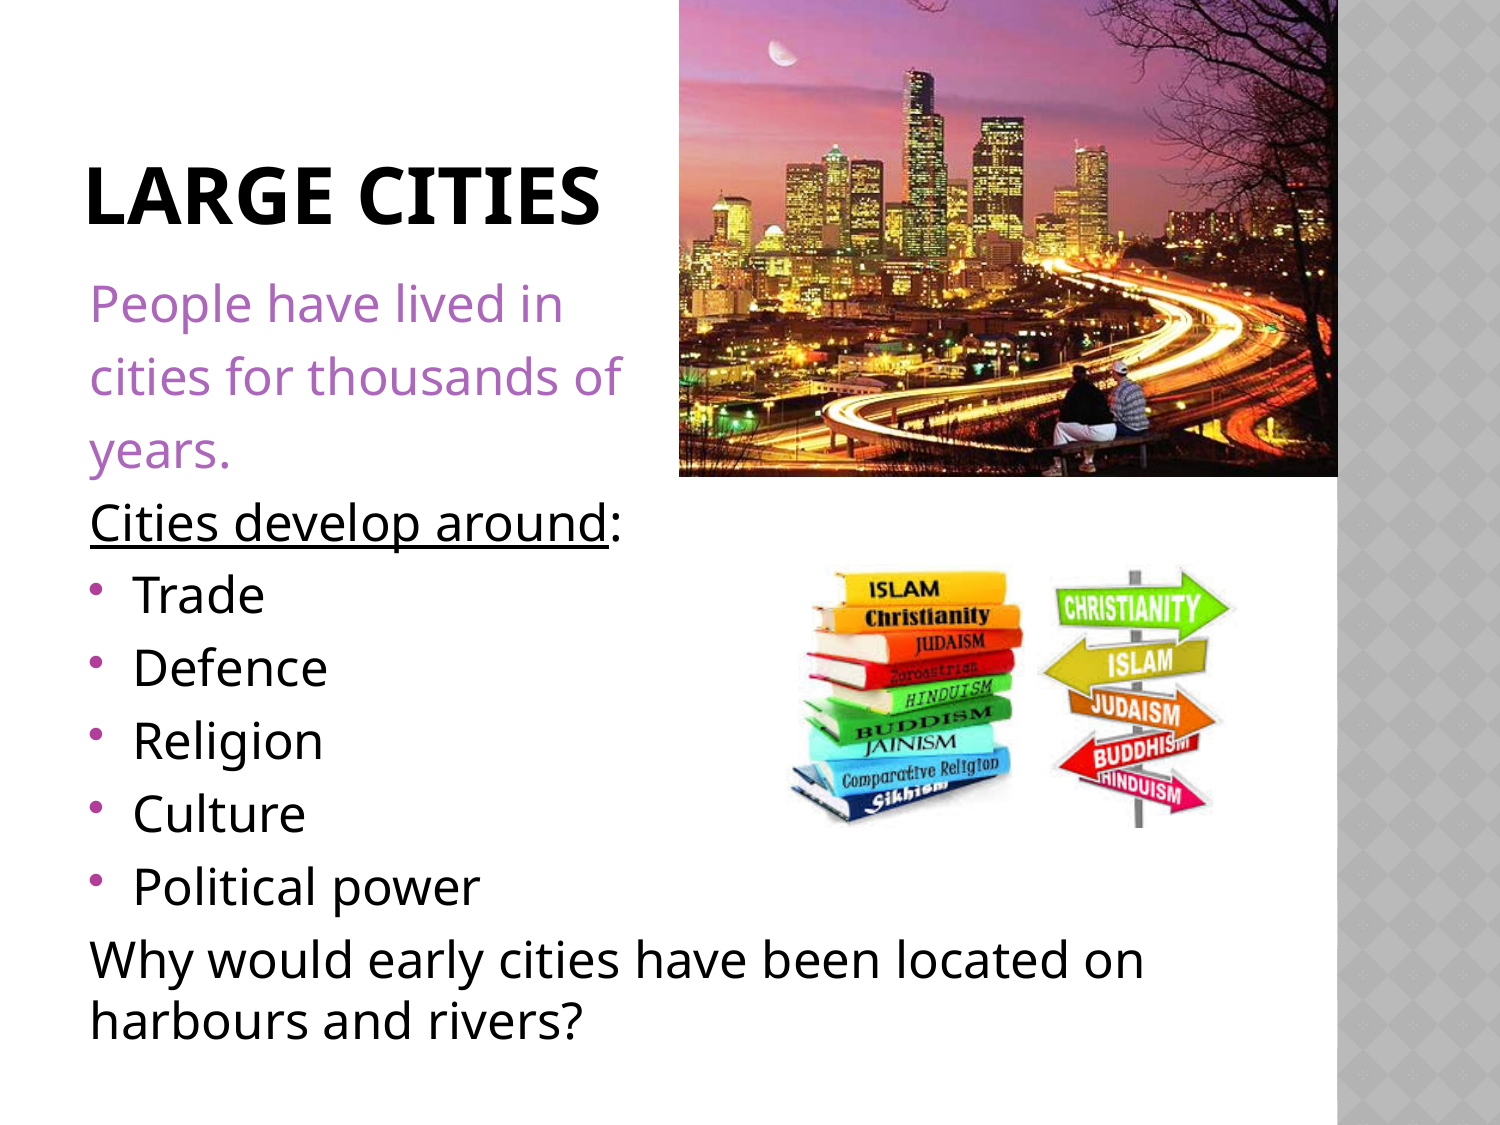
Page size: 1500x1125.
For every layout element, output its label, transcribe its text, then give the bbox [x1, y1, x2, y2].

picture [678, 0, 1339, 478]
title Large cities [75, 52, 672, 240]
list People have lived in cities for thousands of years. Cities develop around: Trade Defence Religion Culture Political power Why would early cities have been located on harbours and rivers? [75, 264, 1263, 1059]
picture [774, 564, 1243, 828]
